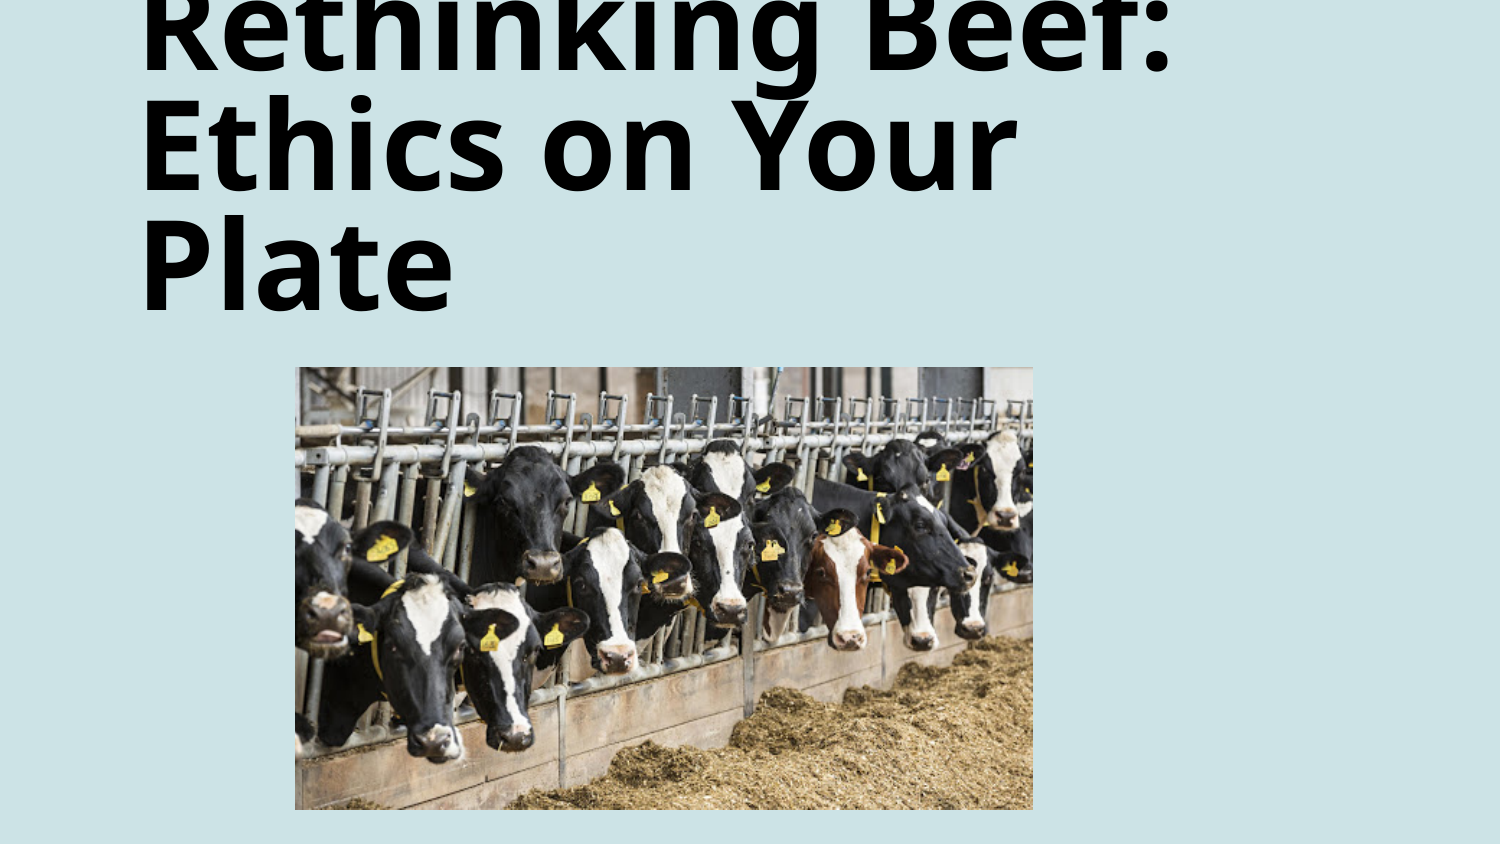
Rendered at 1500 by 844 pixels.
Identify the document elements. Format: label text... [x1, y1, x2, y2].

title Rethinking Beef: Ethics on Your Plate [121, 32, 1379, 350]
picture [295, 367, 1033, 811]
